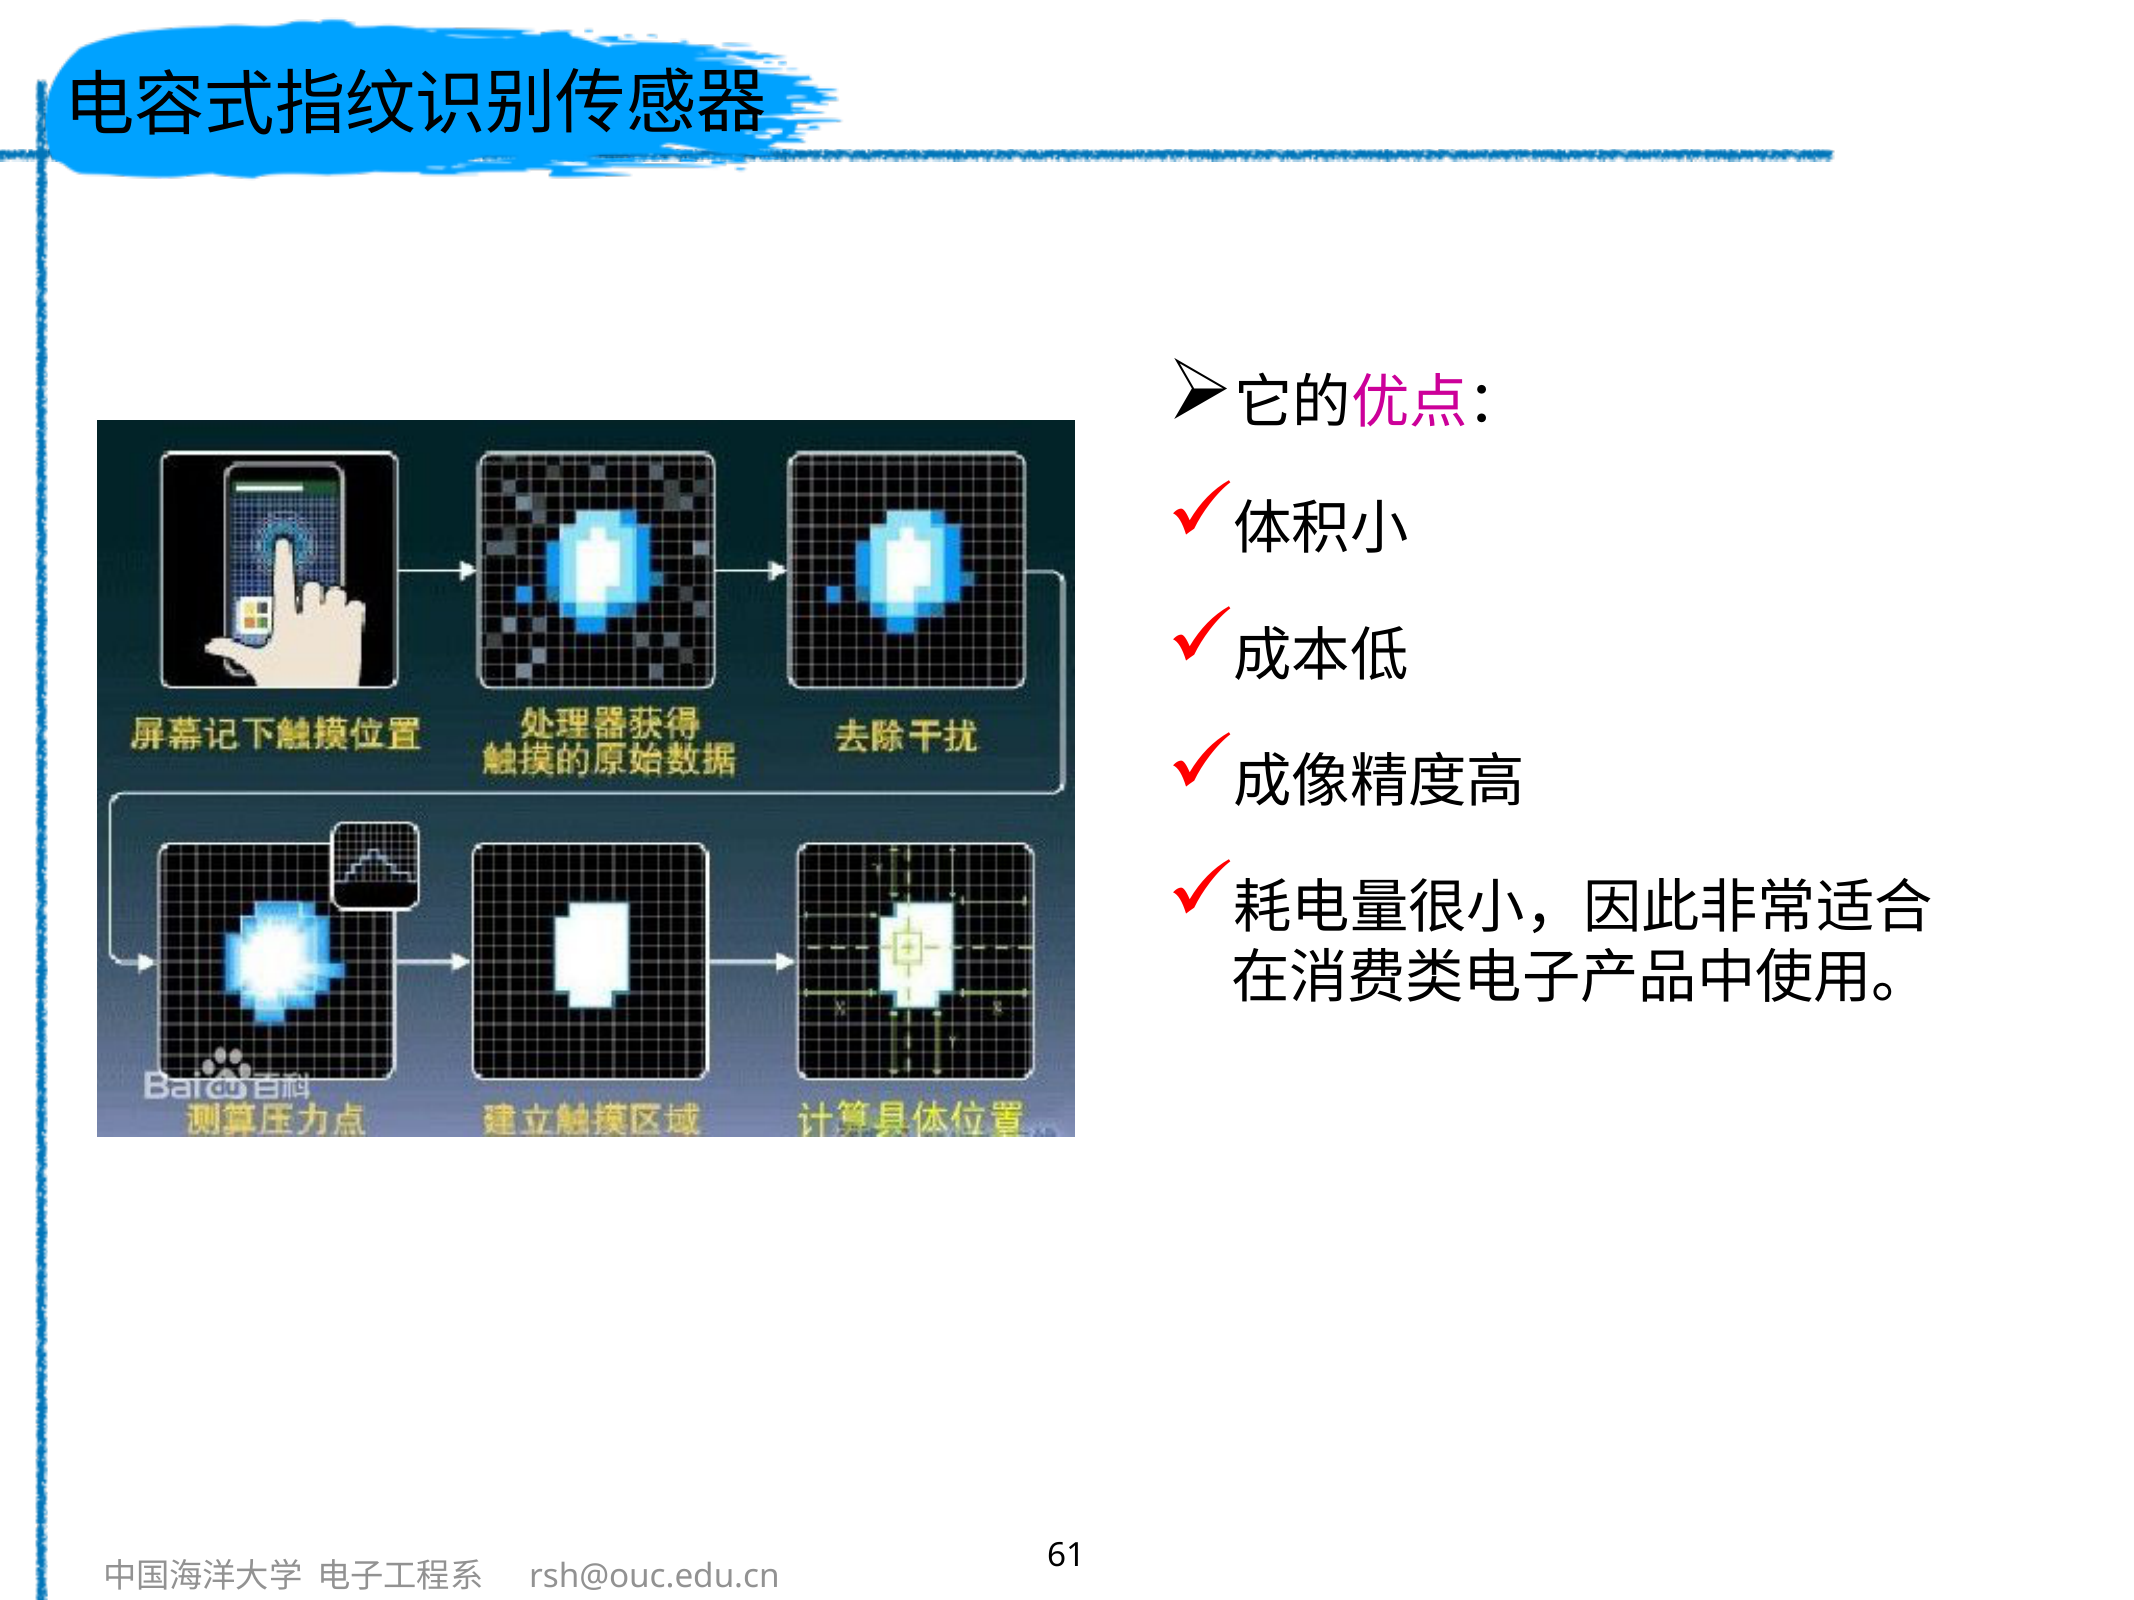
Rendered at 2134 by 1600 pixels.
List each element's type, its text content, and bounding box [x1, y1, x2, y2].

title 电容式指纹识别传感器 [49, 5, 782, 193]
text_box 它的优点： 体积小 成本低 成像精度高 耗电量很小，因此非常适合在消费类电子产品中使用。 [1158, 355, 1999, 1018]
slide_number 61 [1037, 1524, 1095, 1579]
picture [97, 419, 1075, 1137]
picture [781, 16, 1841, 183]
picture [0, 16, 50, 1600]
